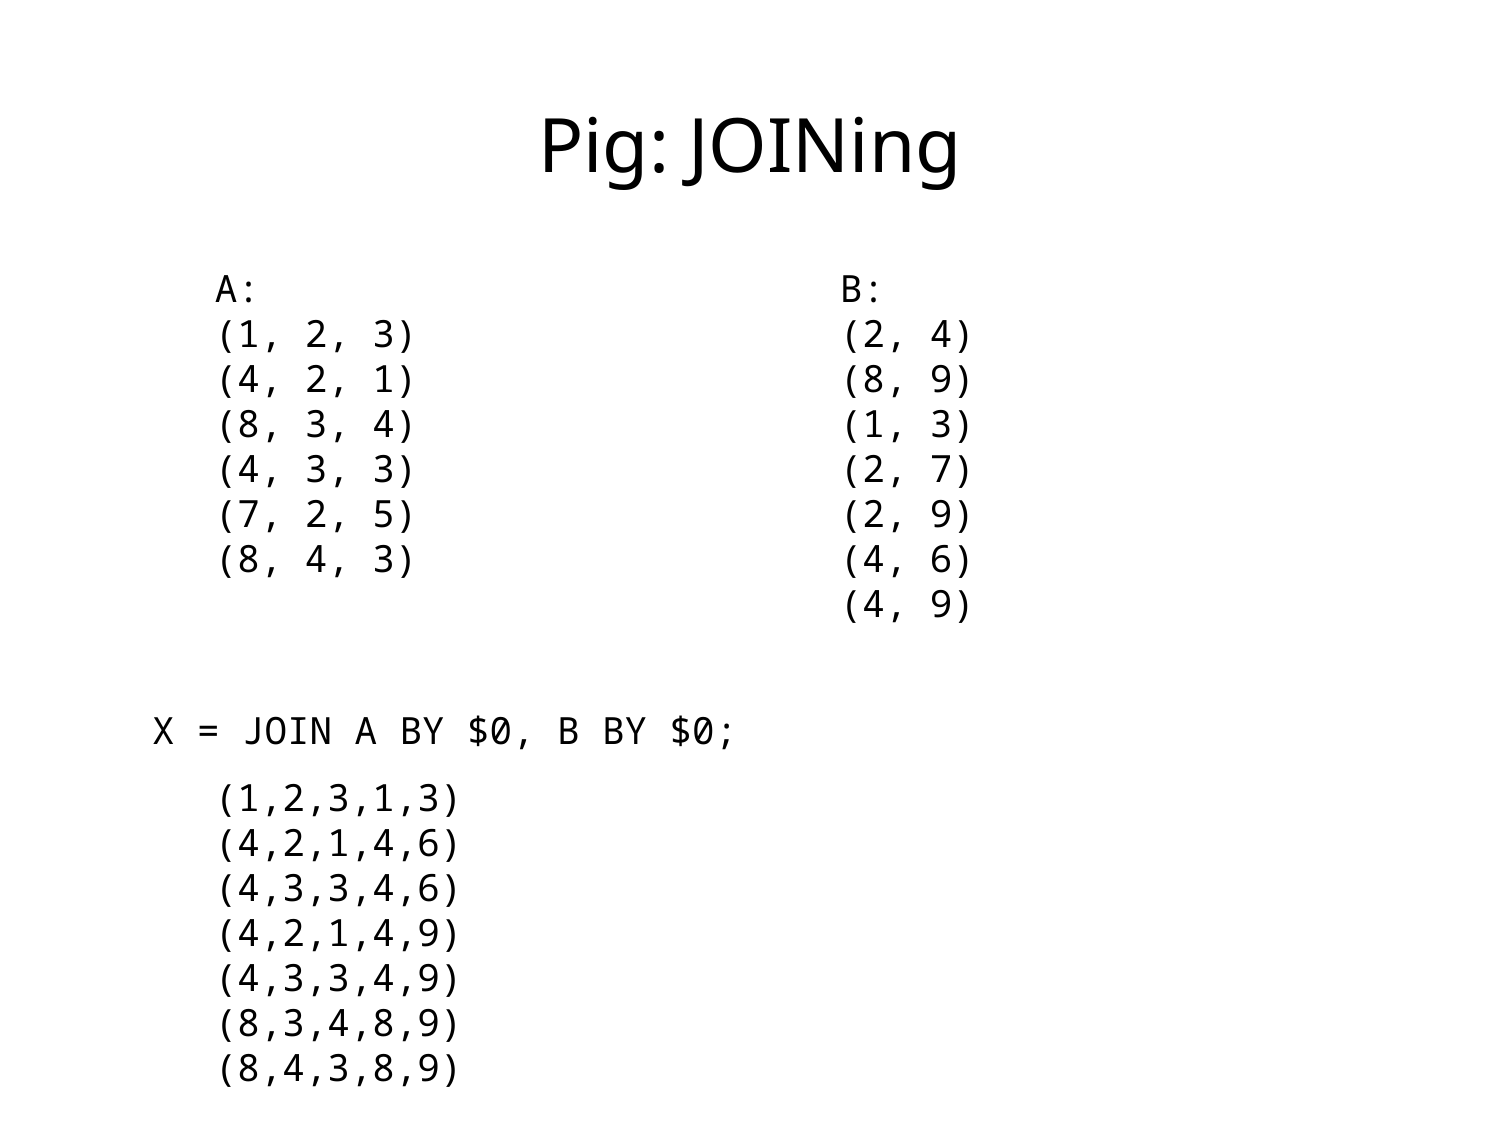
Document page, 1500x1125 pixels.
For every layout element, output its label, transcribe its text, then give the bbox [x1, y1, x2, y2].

text_box B: (2, 4) (8, 9) (1, 3) (2, 7) (2, 9) (4, 6) (4, 9) [825, 257, 1150, 633]
text_box Pig: JOINing [0, 90, 1500, 203]
text_box (1,2,3,1,3) (4,2,1,4,6) (4,3,3,4,6) (4,2,1,4,9) (4,3,3,4,9) (8,3,4,8,9) (8,4,3,8,9) [200, 766, 1225, 1097]
text_box X = JOIN A BY $0, B BY $0; [137, 699, 1350, 760]
text_box A: (1, 2, 3) (4, 2, 1) (8, 3, 4) (4, 3, 3) (7, 2, 5) (8, 4, 3) [200, 257, 475, 588]
